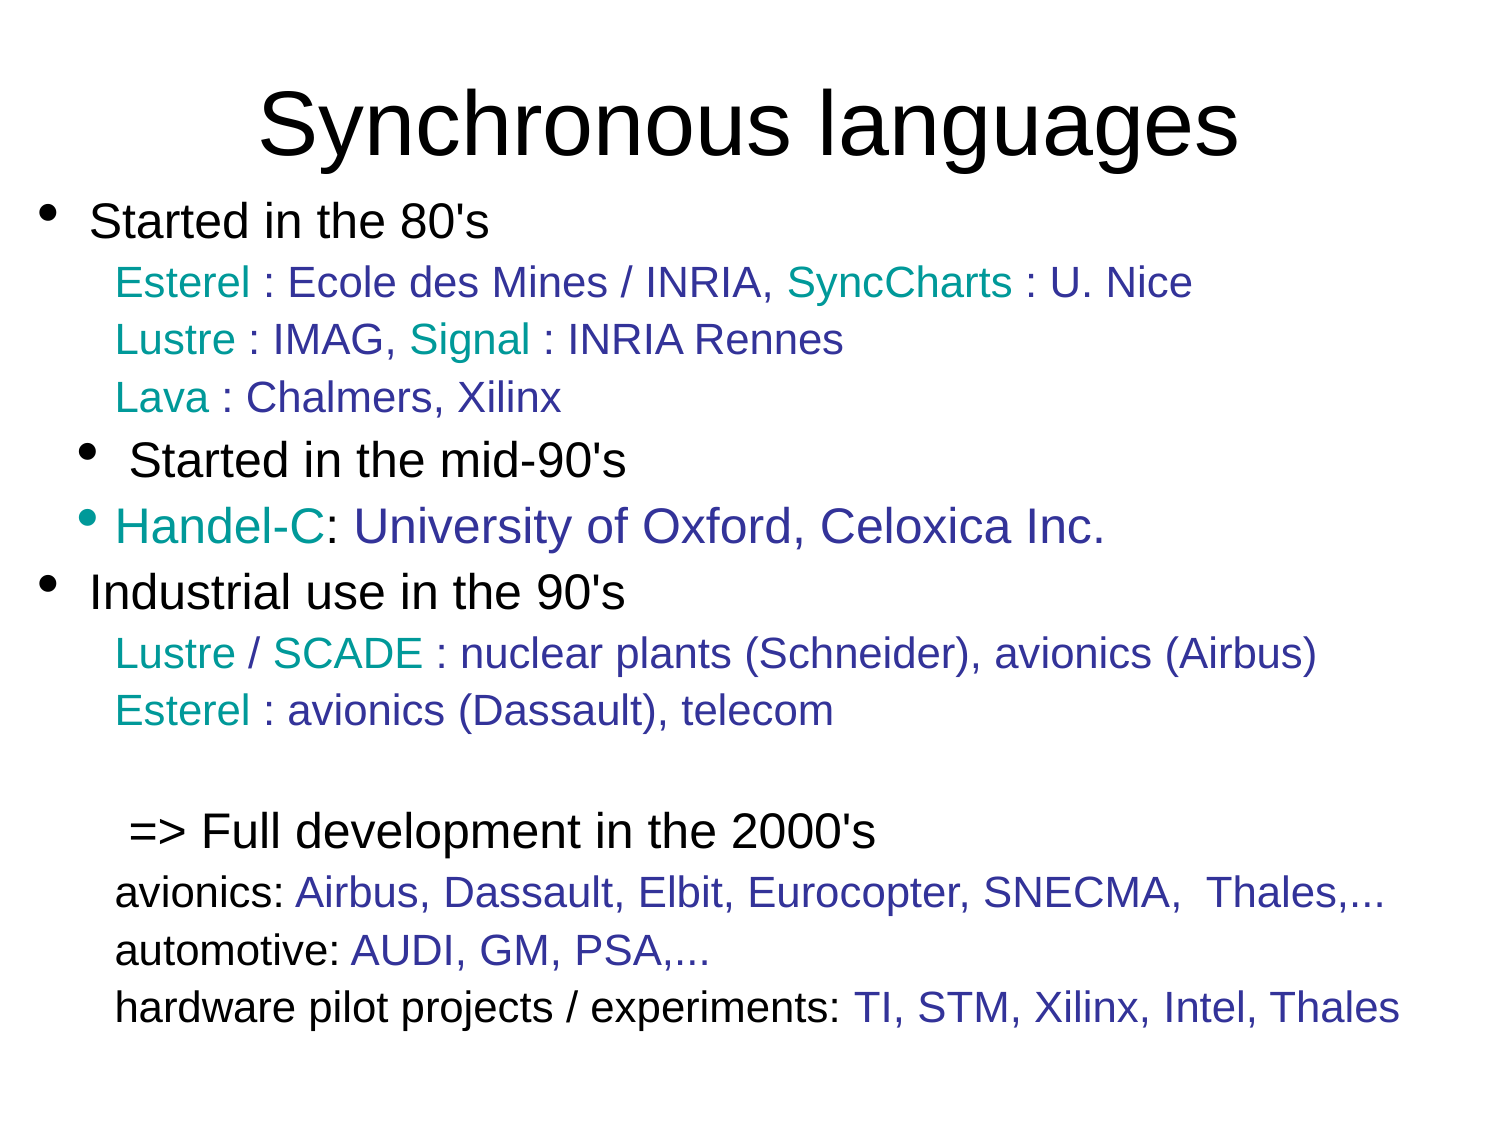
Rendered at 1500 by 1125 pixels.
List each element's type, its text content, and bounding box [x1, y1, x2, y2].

text_box Synchronous languages [112, 24, 1388, 174]
text_box Started in the 80's Esterel : Ecole des Mines / INRIA, SyncCharts : U. Nice Lustre : IMAG, Signal : INRIA Rennes Lava : Chalmers, Xilinx Started in the mid-90's Handel-C: University of Oxford, Celoxica Inc. Industrial use in the 90's Lustre / SCADE : nuclear plants (Schneider), avionics (Airbus) Esterel : avionics (Dassault), telecom => Full development in the 2000's avionics: Airbus, Dassault, Elbit, Eurocopter, SNECMA, Thales,... automotive: AUDI, GM, PSA,... hardware pilot projects / experiments: TI, STM, Xilinx, Intel, Thales [25, 174, 1428, 1039]
